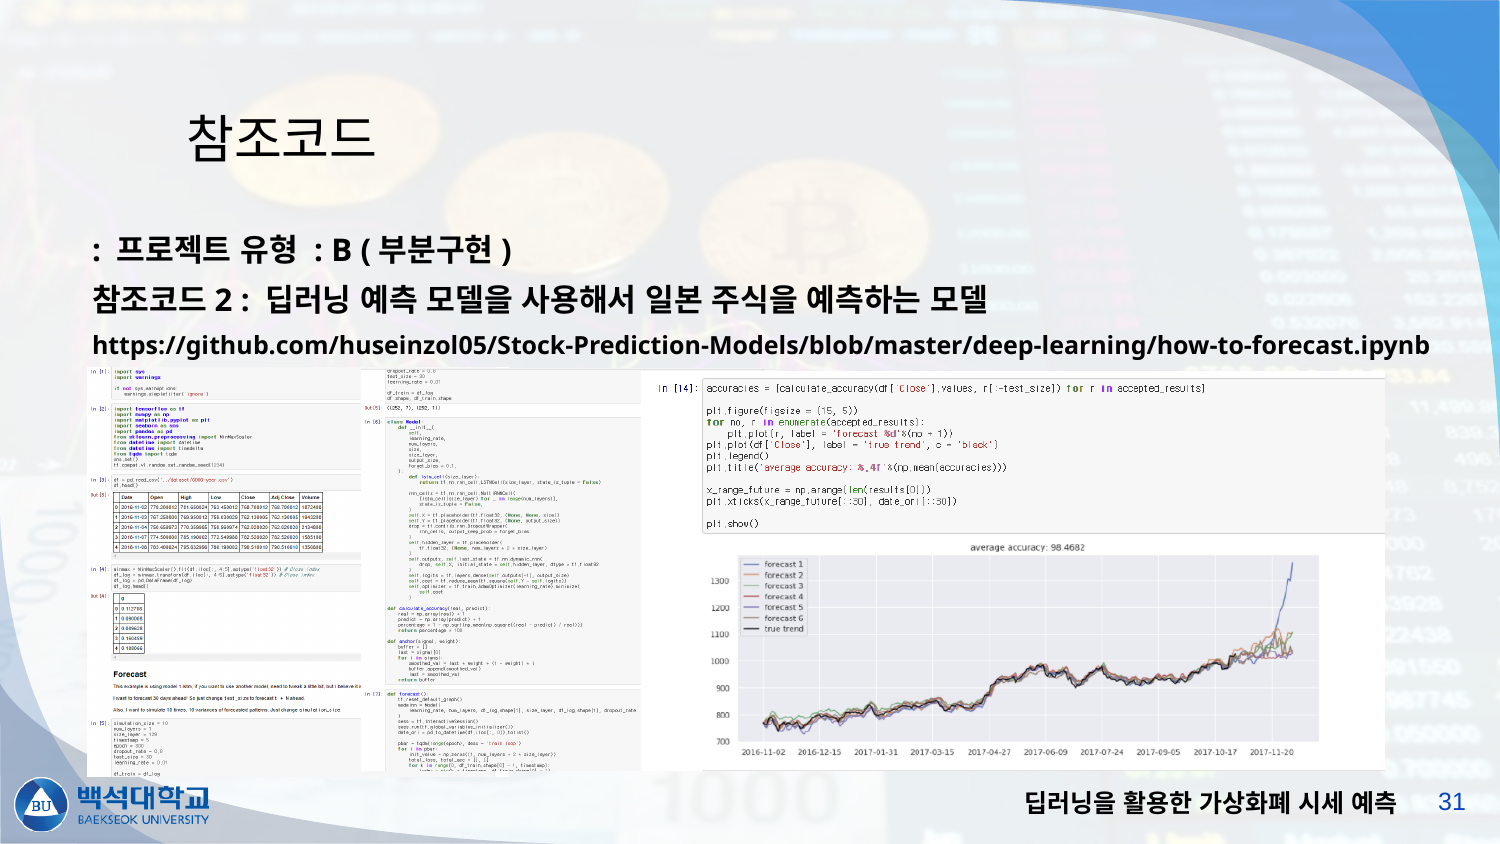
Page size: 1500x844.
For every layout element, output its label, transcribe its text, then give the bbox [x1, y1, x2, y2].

text_box : 프로젝트 유형 : B (부분구현) 참조코드2 : 딥러닝 예측 모델을 사용해서 일본 주식을 예측하는 모델 https://github.com/huseinzol05/Stock-Prediction-Models/blob/master/deep-learning/how-to-forecast.ipynb [58, 214, 1500, 629]
text_box 참조코드 [171, 77, 1232, 185]
text_box 딥러닝을 활용한 가상화폐 시세 예측 [1009, 742, 1488, 833]
picture [13, 366, 1386, 832]
